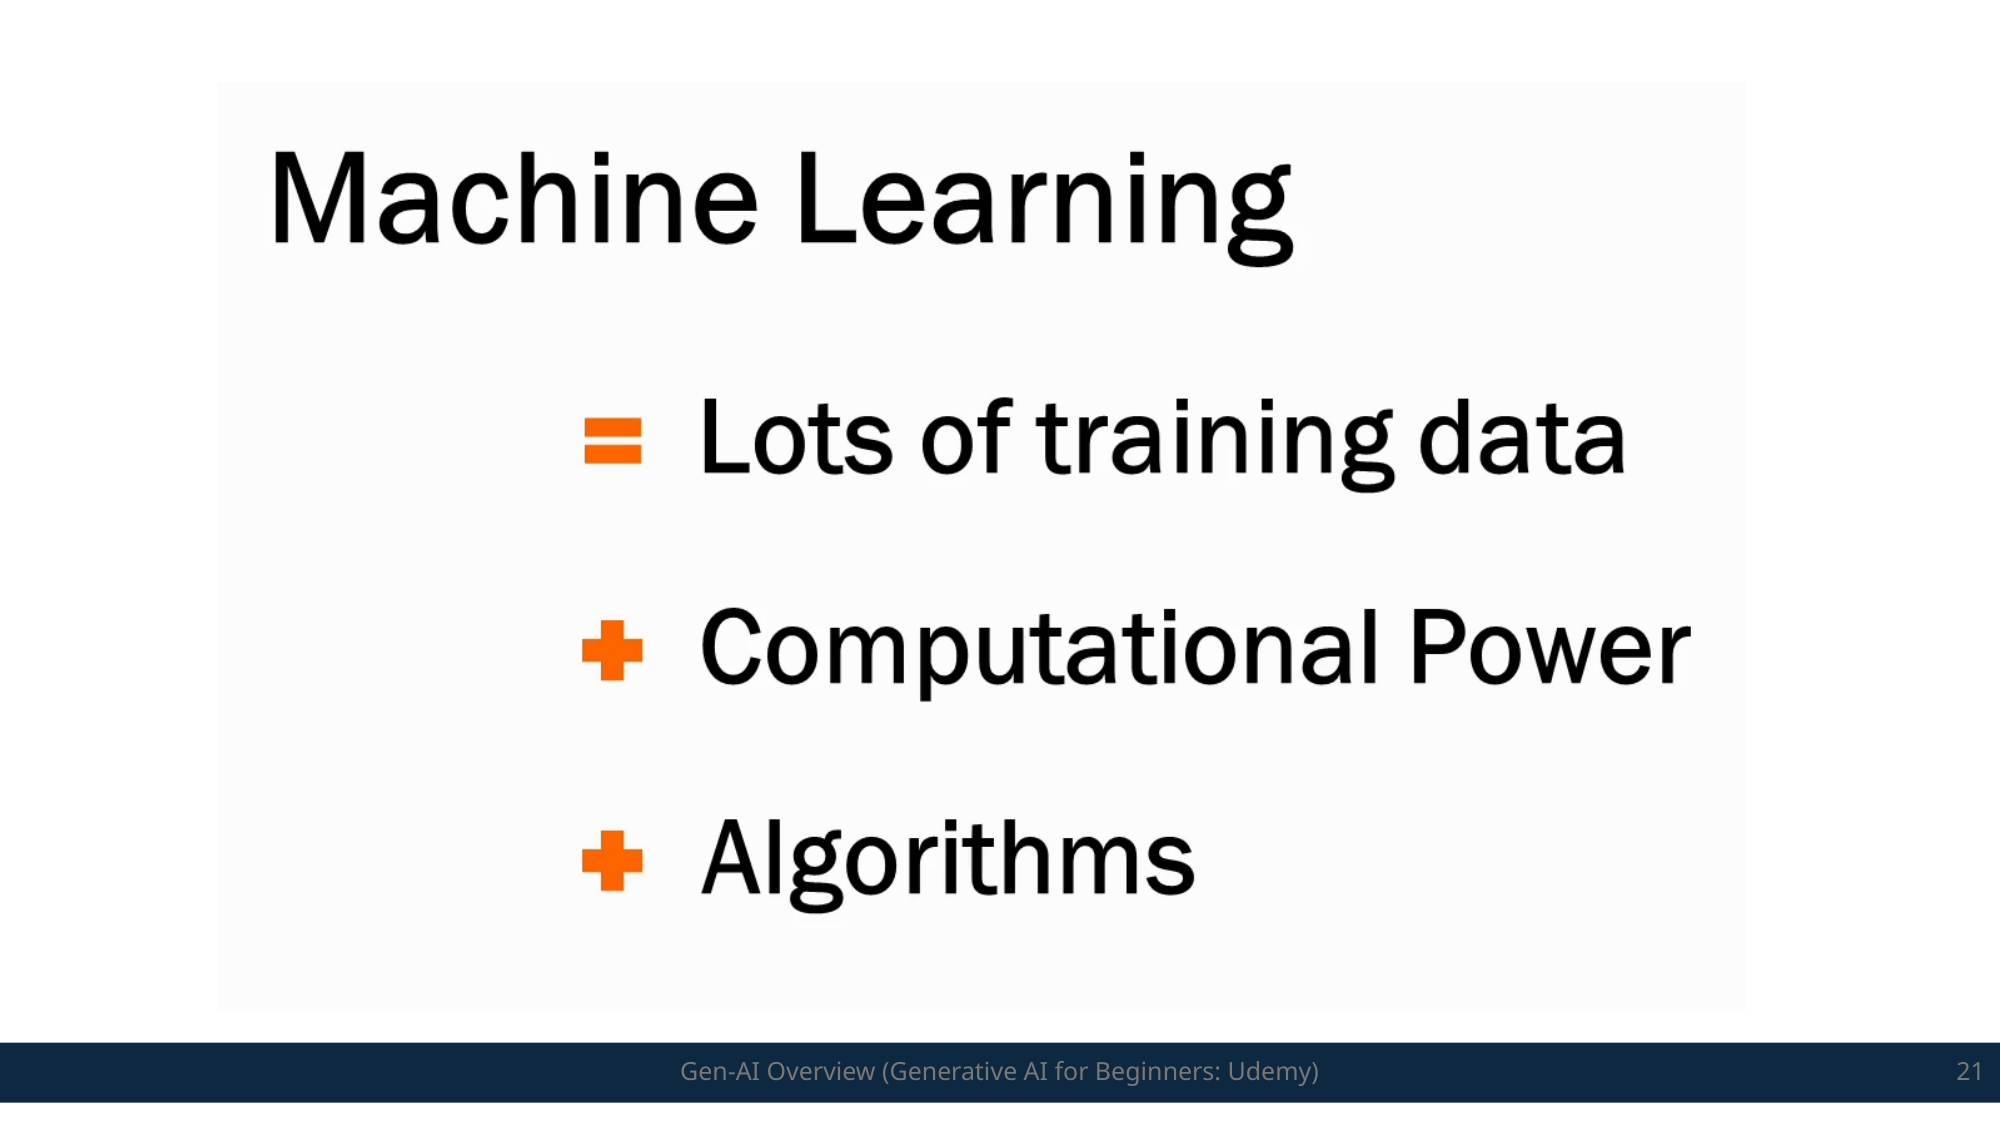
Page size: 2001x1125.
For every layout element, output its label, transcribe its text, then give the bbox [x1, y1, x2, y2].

picture [216, 82, 1746, 1011]
slide_number 21 [1550, 1042, 2000, 1103]
footer Gen-AI Overview (Generative AI for Beginners: Udemy) [0, 1042, 1550, 1103]
